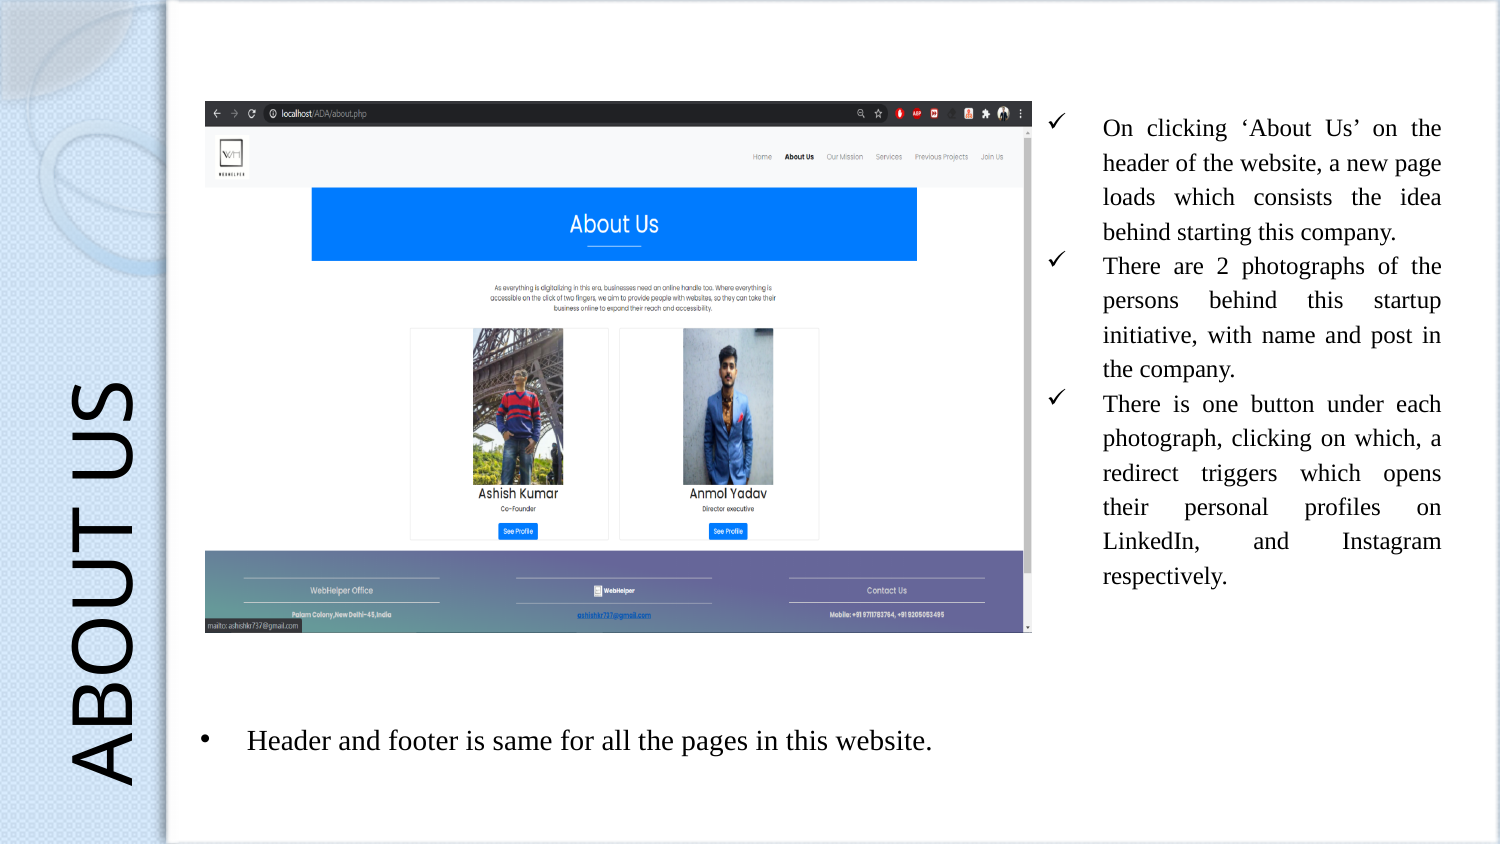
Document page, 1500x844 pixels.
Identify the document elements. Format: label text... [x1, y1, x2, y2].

text_box ABOUT US [41, 264, 173, 802]
text_box Header and footer is same for all the pages in this website. [185, 713, 1152, 764]
text_box On clicking ‘About Us’ on the header of the website, a new page loads which consists the idea behind starting this company. There are 2 photographs of the persons behind this startup initiative, with name and post in the company. There is one button under each photograph, clicking on which, a redirect triggers which opens their personal profiles on LinkedIn, and Instagram respectively. [1038, 99, 1457, 632]
picture [205, 101, 1032, 633]
